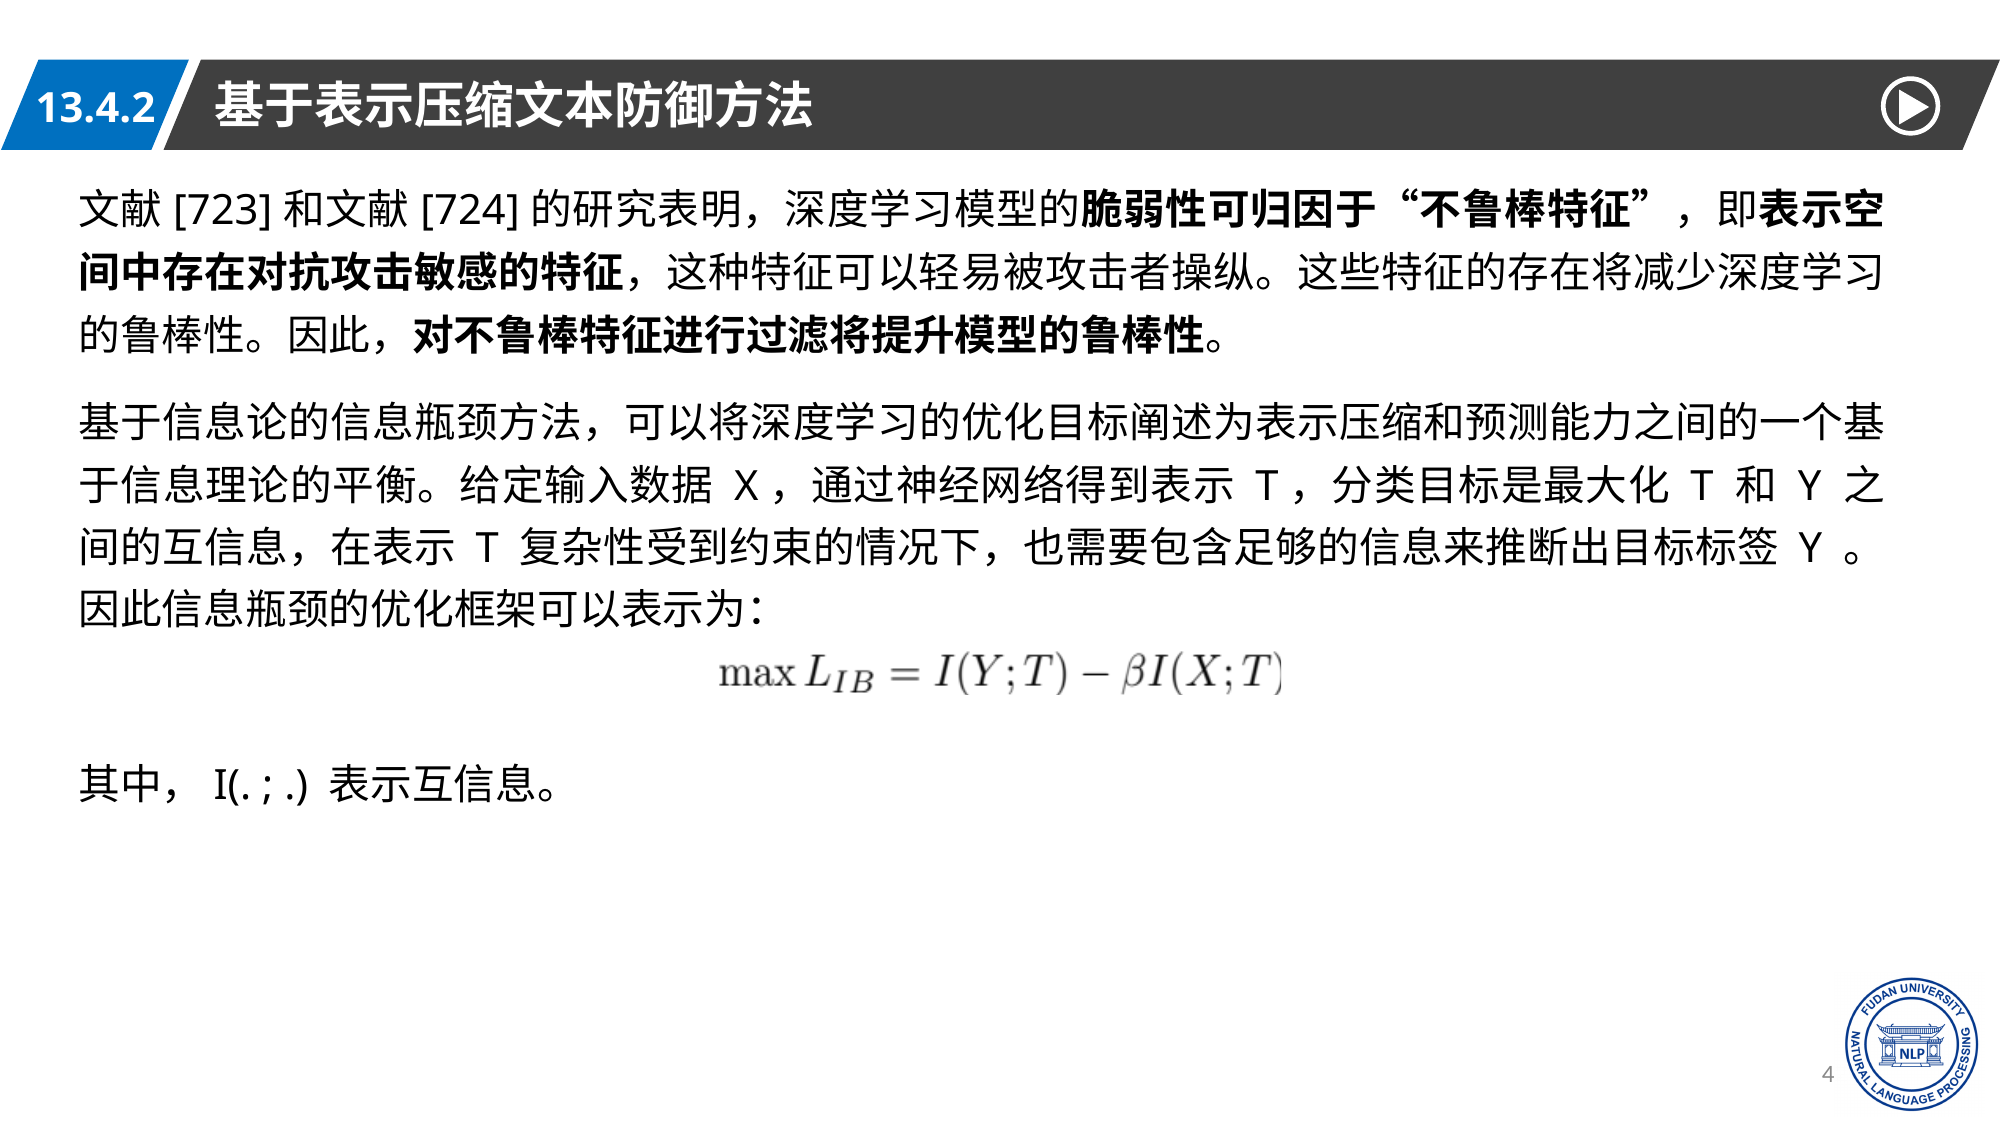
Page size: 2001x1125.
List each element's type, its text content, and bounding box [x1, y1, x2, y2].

text_box 13.4.2 [15, 73, 177, 138]
text_box 基于表示压缩文本防御方法 [199, 66, 830, 142]
text_box [32, 59, 189, 89]
picture [718, 650, 1282, 695]
text_box [1, 116, 157, 150]
text_box 文献[723]和文献[724]的研究表明，深度学习模型的脆弱性可归因于“不鲁棒特征”，即表示空间中存在对抗攻击敏感的特征，这种特征可以轻易被攻击者操纵。这些特征的存在将减少深度学习的鲁棒性。因此，对不鲁棒特征进行过滤将提升模型的鲁棒性。 基于信息论的信息瓶颈方法，可以将深度学习的优化目标阐述为表示压缩和预测能力之间的一个基于信息理论的平衡。给定输入数据 X，通过神经网络得到表示 T，分类目标是最大化 T 和 Y 之间的互信息，在表示 T 复杂性受到约束的情况下，也需要包含足够的信息来推断出目标标签 Y 。因此信息瓶颈的优化框架可以表示为： 其中，I(. ; .) 表示互信息。 [63, 163, 1900, 816]
text_box [163, 59, 2000, 150]
slide_number 42 [1412, 1042, 1863, 1103]
picture [1834, 972, 1985, 1117]
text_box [1883, 78, 1939, 134]
